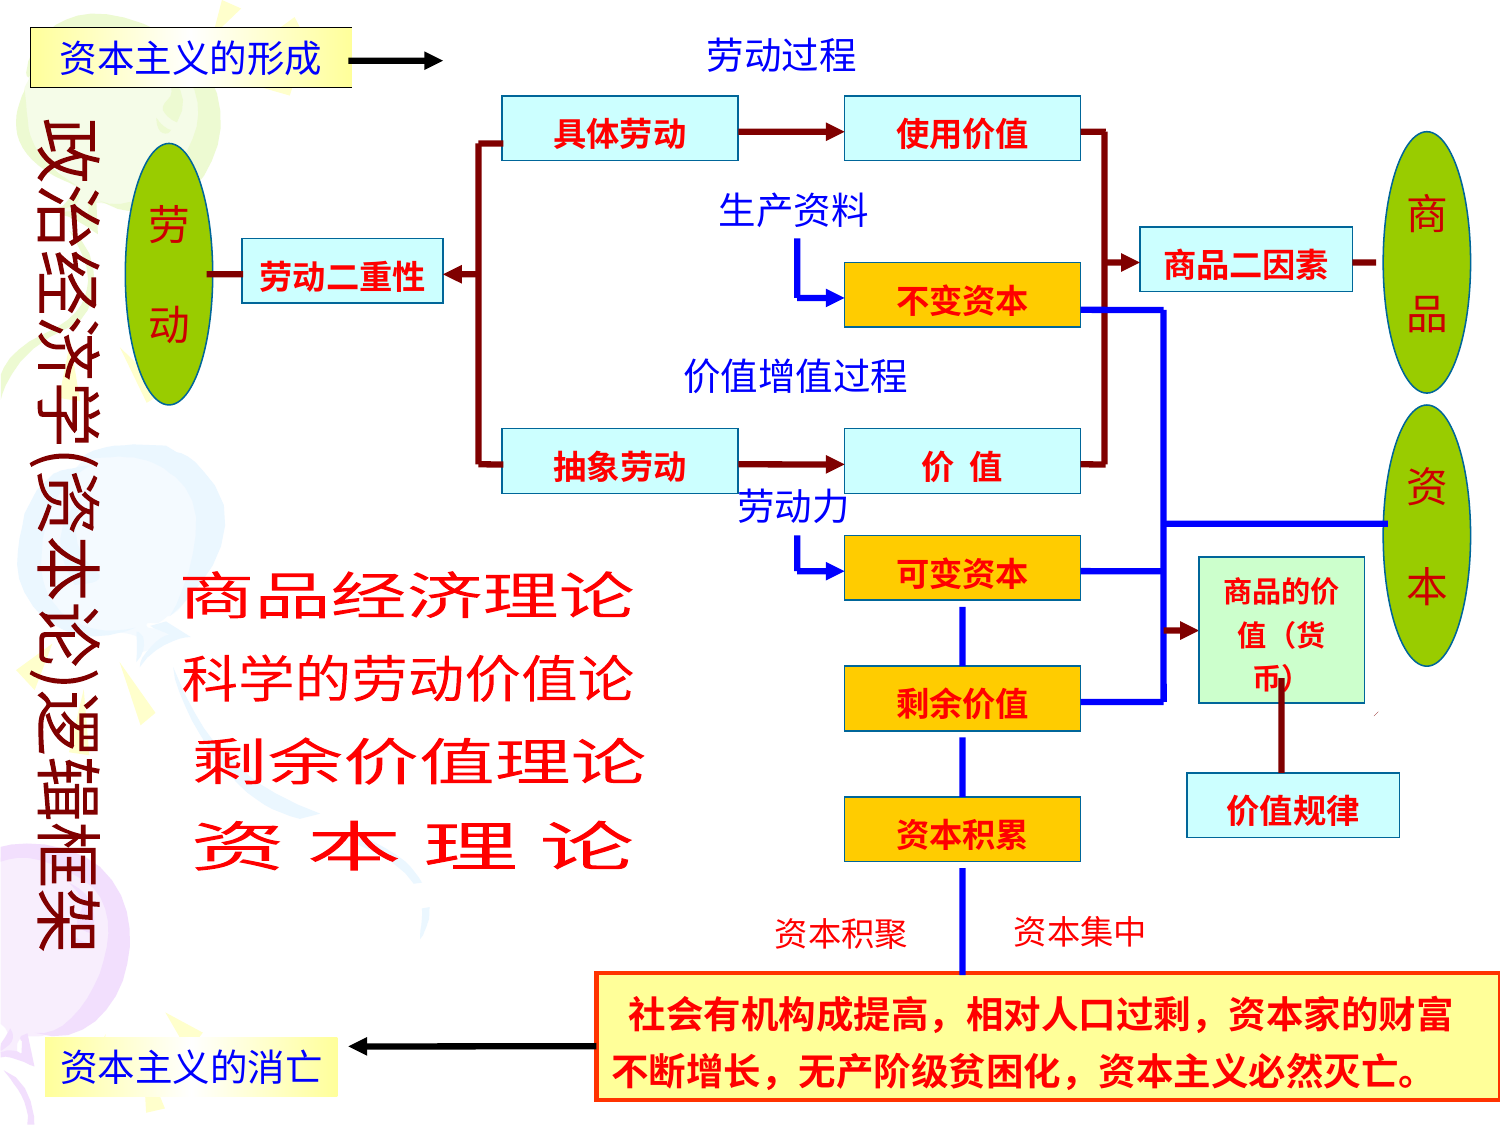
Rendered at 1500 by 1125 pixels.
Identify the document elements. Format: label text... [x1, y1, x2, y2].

text_box 资本主义的形成 [30, 27, 352, 60]
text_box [0, 60, 1471, 976]
text_box 劳动过程 [691, 24, 872, 60]
text_box [348, 1040, 597, 1053]
text_box 资本主义的消亡 [45, 1037, 338, 1097]
text_box 社会有机构成提高，相对人口过剩，资本家的财富不断增长，无产阶级贫困化，资本主义必然灭亡。 [596, 972, 1500, 1101]
